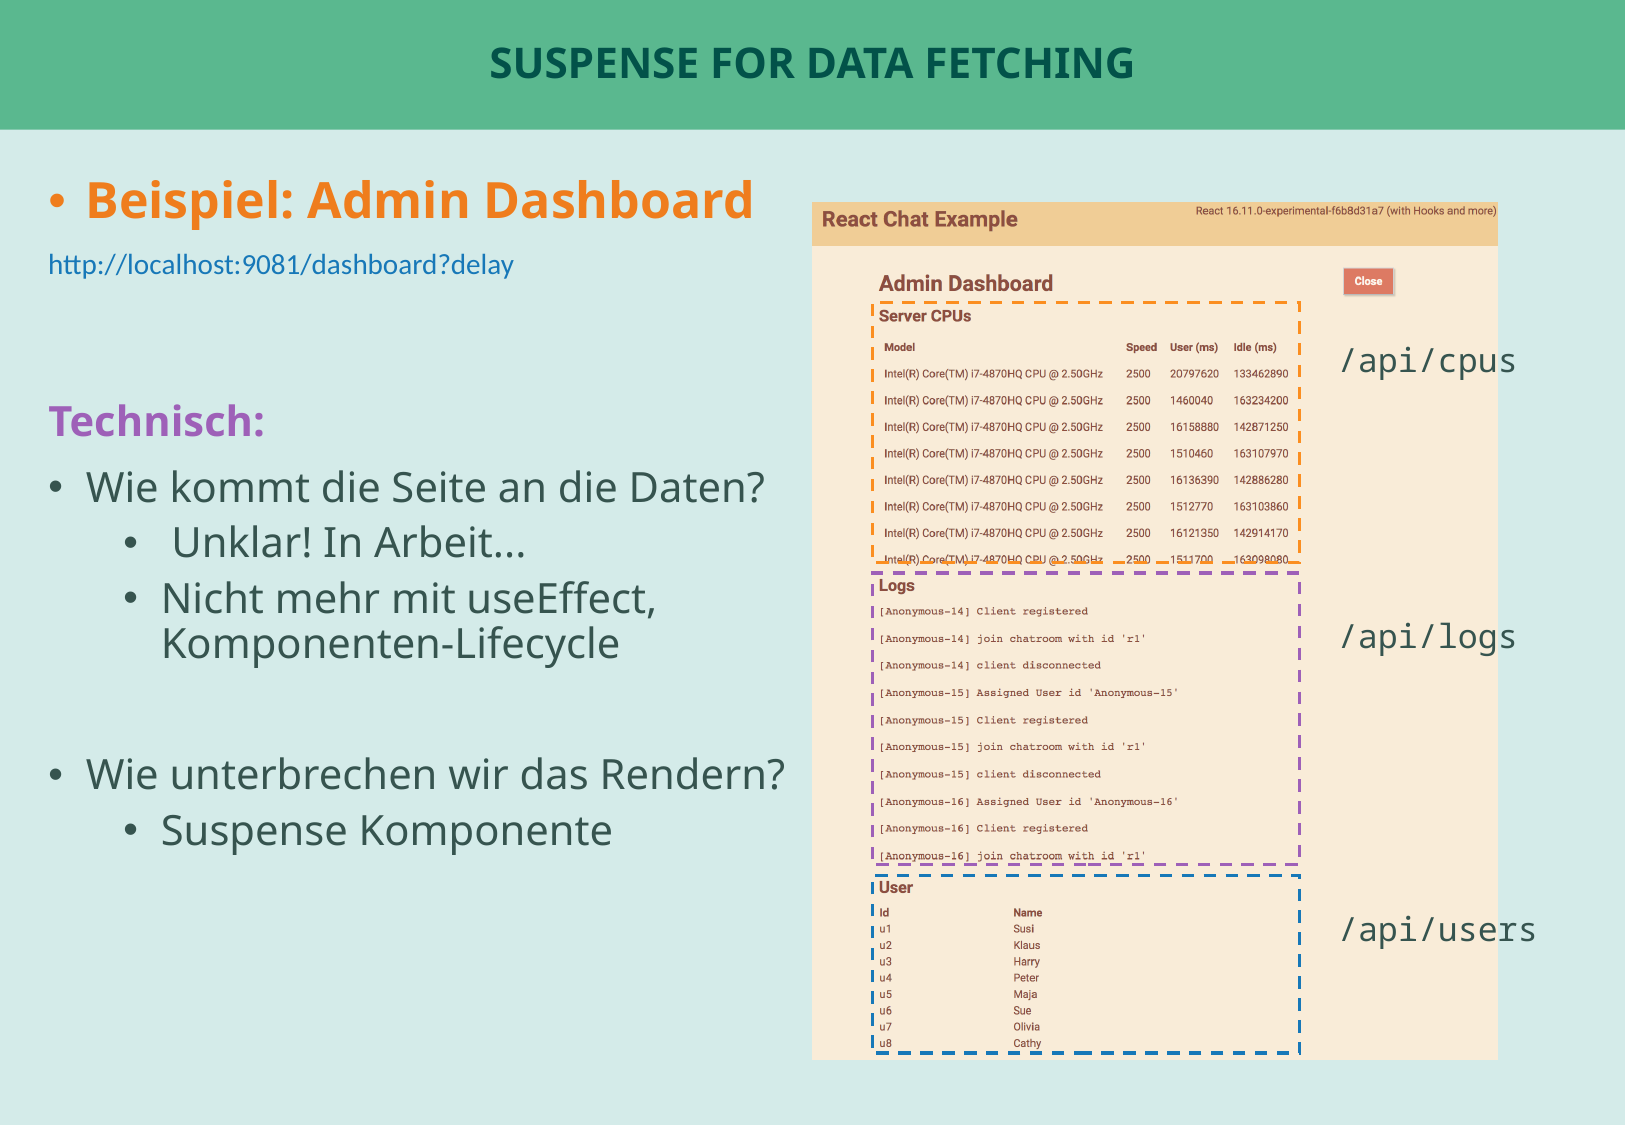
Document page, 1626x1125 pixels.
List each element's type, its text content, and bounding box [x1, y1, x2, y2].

text_box /api/users [1498, 901, 1554, 956]
text_box /api/cpus [1498, 331, 1533, 387]
picture [812, 202, 1498, 1060]
list Beispiel: Admin Dashboard Technisch: Wie kommt die Seite an die Daten? Unklar! In Arbeit... Nicht mehr mit useEffect, Komponenten-Lifecycle Wie unterbrechen wir das Rendern? Suspense Komponente [33, 168, 1592, 957]
text_box /api/logs [1498, 607, 1533, 663]
text_box http://localhost:9081/dashboard?delay [33, 237, 648, 288]
title Suspense For Data Fetching [0, 0, 1625, 130]
